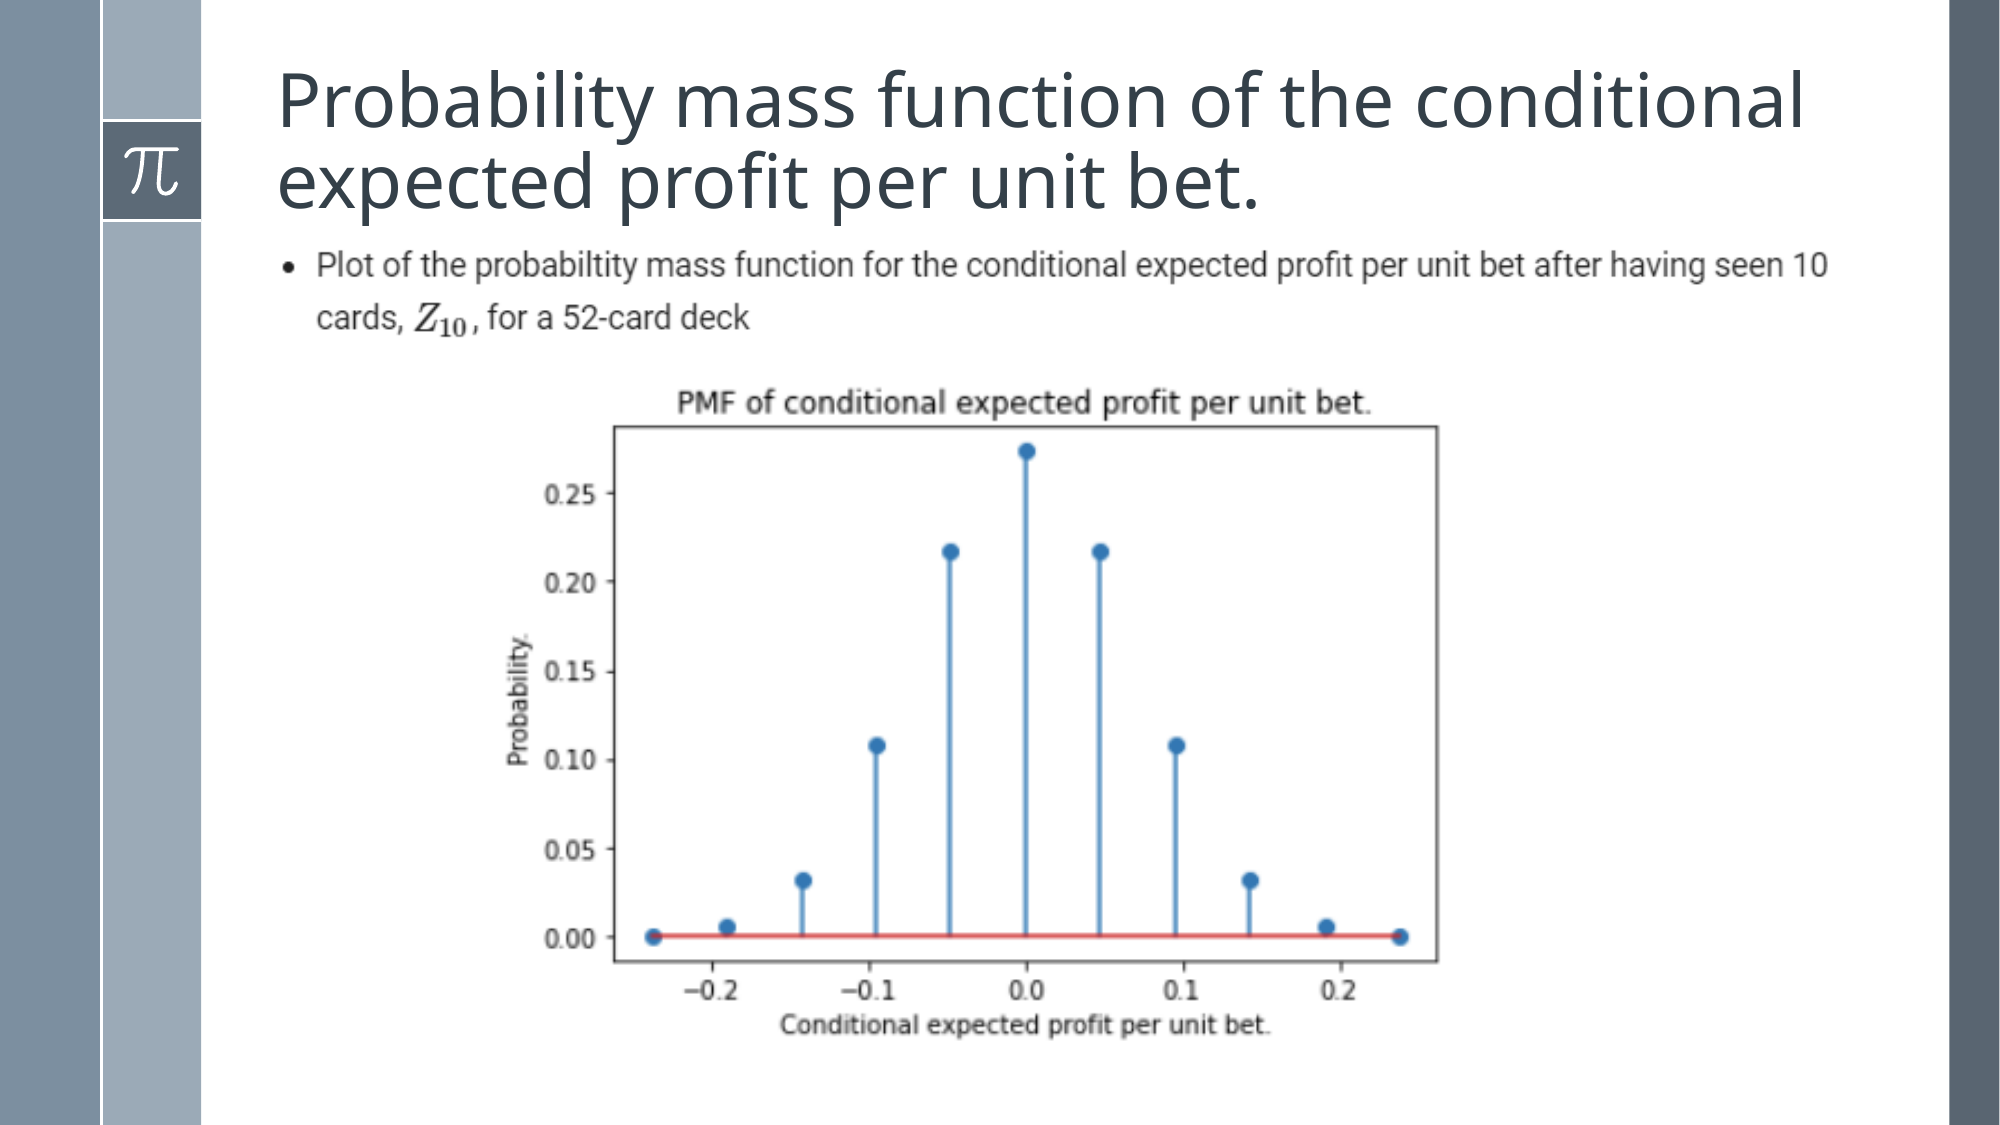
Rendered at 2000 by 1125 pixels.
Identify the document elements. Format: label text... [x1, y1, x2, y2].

title Probability mass function of the conditional expected profit per unit bet. [261, 29, 1867, 233]
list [261, 232, 1841, 356]
picture [444, 379, 1581, 1052]
